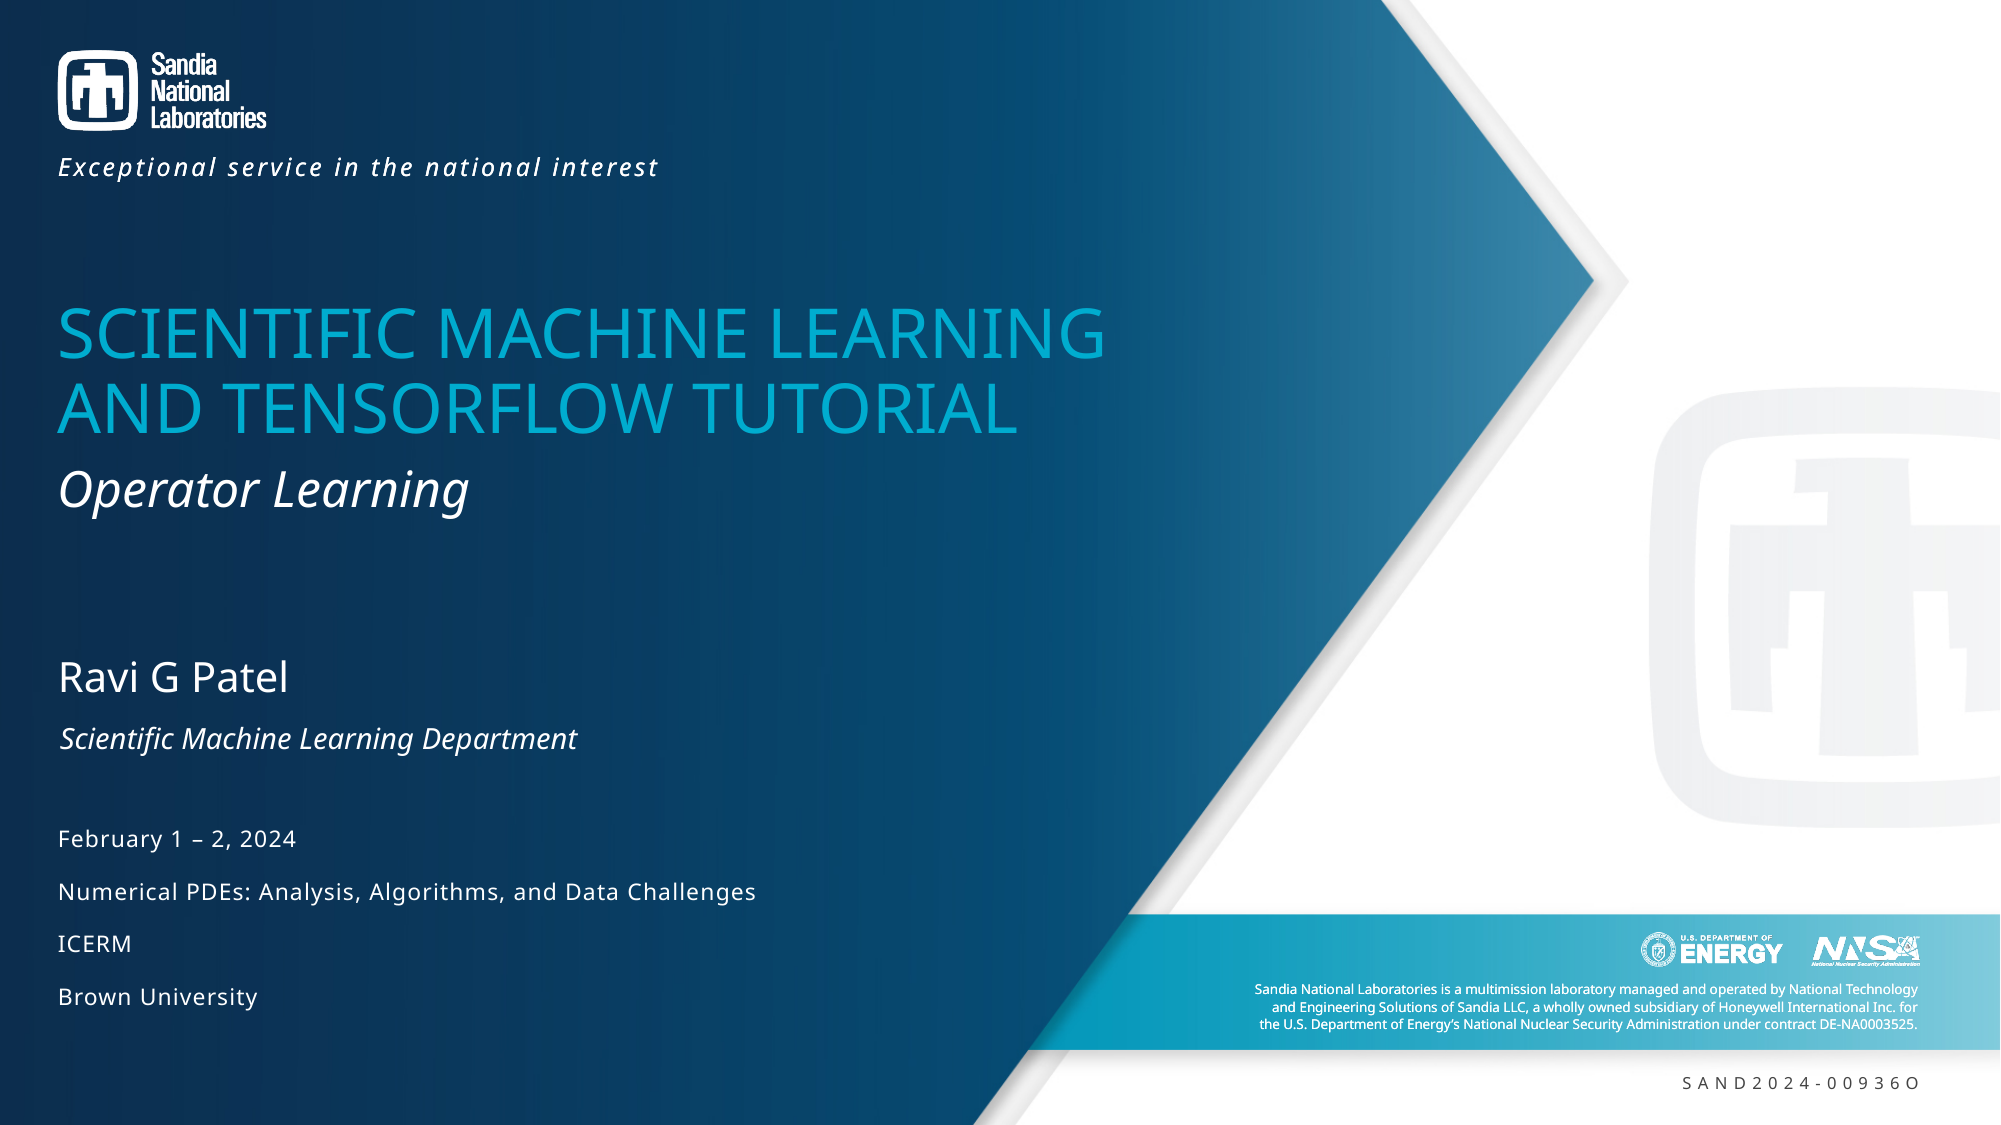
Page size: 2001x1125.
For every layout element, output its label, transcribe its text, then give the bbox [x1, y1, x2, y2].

list Operator Learning [57, 457, 1045, 548]
picture [0, 0, 2001, 1125]
title Scientific Machine Learning and Tensorflow tutorial [57, 295, 1121, 448]
list Scientific Machine Learning Department [57, 720, 849, 794]
subtitle Ravi G Patel [57, 609, 923, 701]
list February 1 – 2, 2024 Numerical PDEs: Analysis, Algorithms, and Data Challenges ICERM Brown University [57, 802, 789, 1032]
list SAND2024-00936O [1456, 1072, 1920, 1102]
